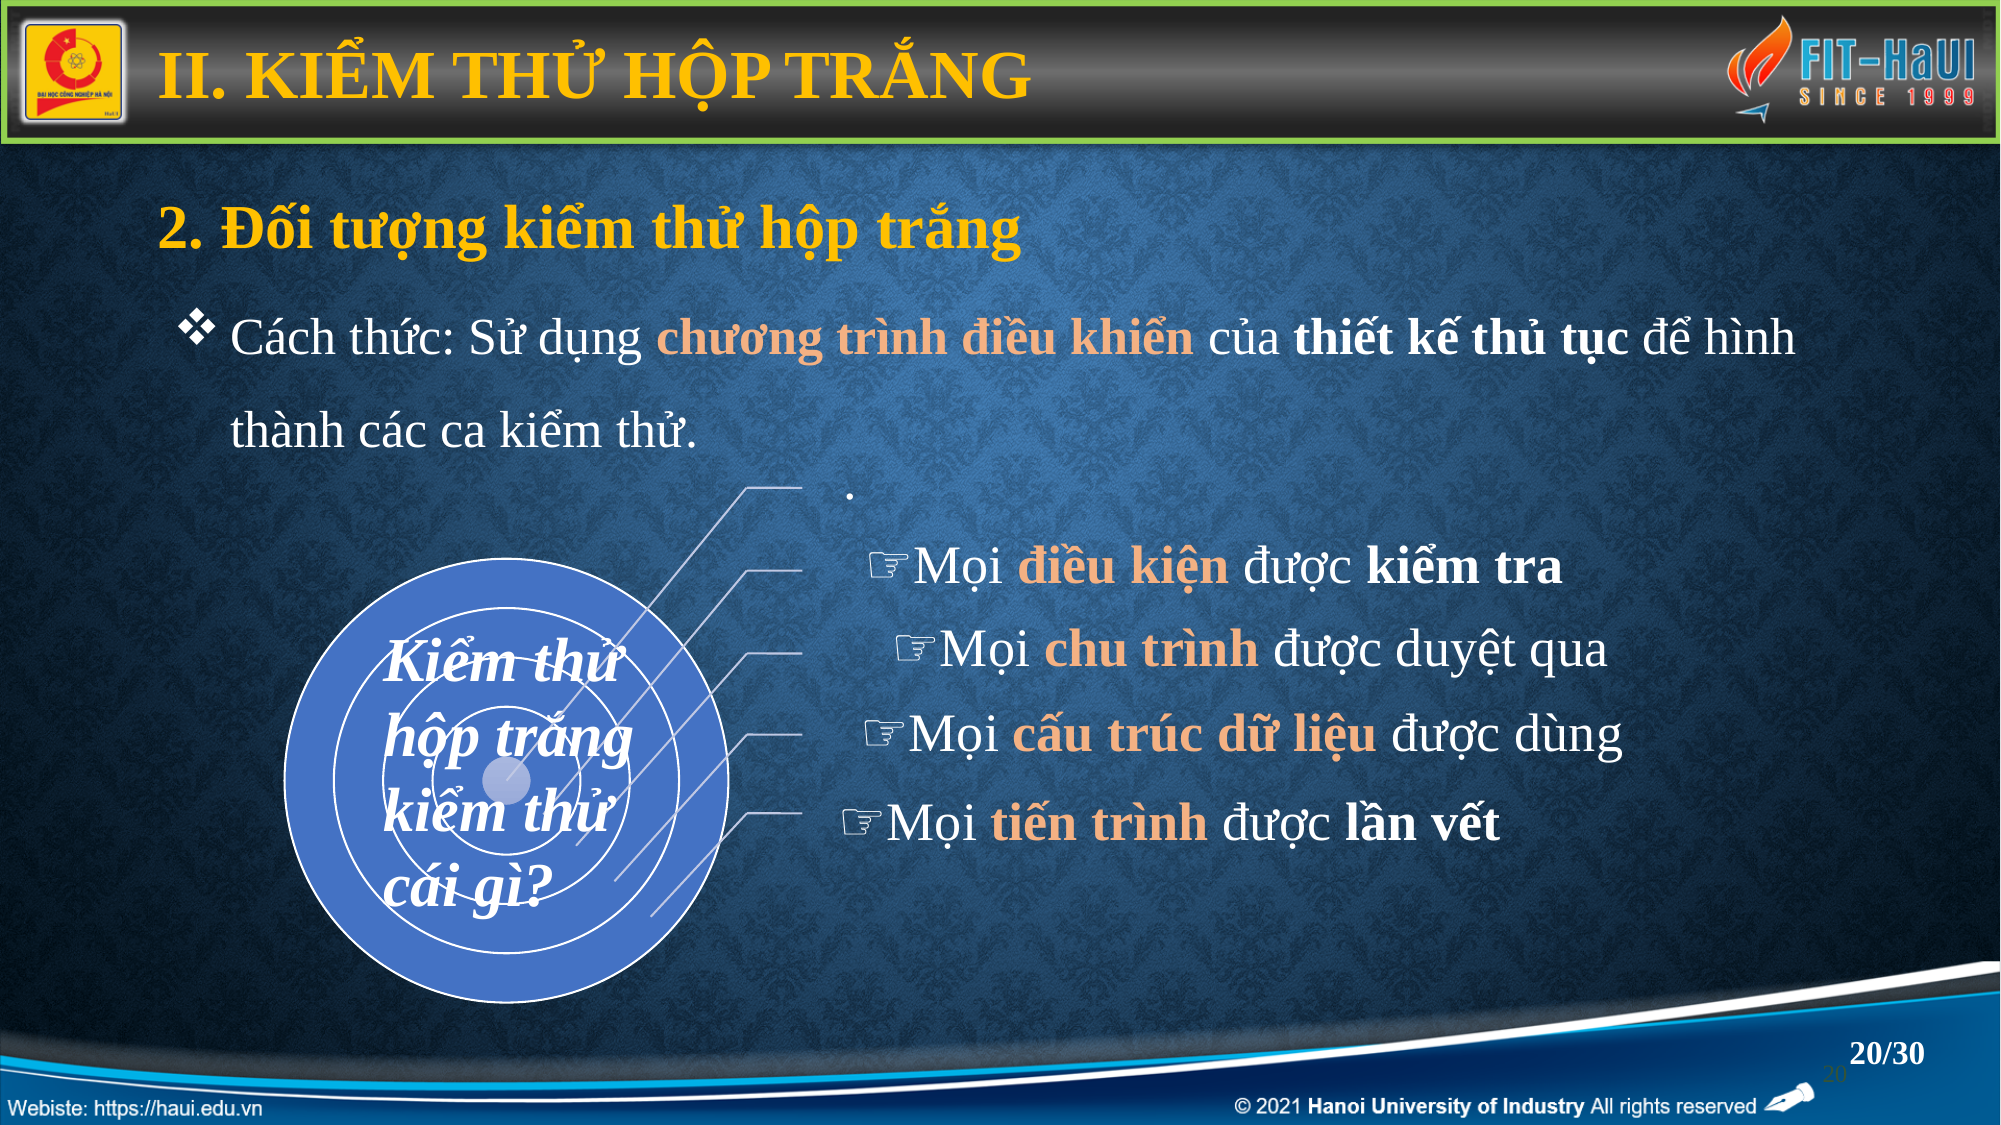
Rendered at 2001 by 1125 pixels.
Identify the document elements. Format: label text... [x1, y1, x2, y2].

text_box Cách thức: Sử dụng chương trình điều khiển của thiết kế thủ tục để hình thành các ca kiểm thử. [159, 263, 1916, 466]
footer 20/30 [1775, 1021, 2000, 1082]
text_box ☞Mọi cấu trúc dữ liệu được dùng [845, 689, 1678, 770]
text_box 2. Đối tượng kiểm thử hộp trắng [142, 187, 1173, 275]
slide_number 20 [1412, 1042, 1863, 1103]
text_box Kiểm thử hộp trắng kiểm thử cái gì? [368, 611, 746, 1002]
text_box II. KIỂM THỬ HỘP TRẮNG [142, 31, 1061, 136]
picture [0, 0, 2001, 1125]
text_box ☞Mọi tiến trình được lần vết [823, 778, 1566, 859]
